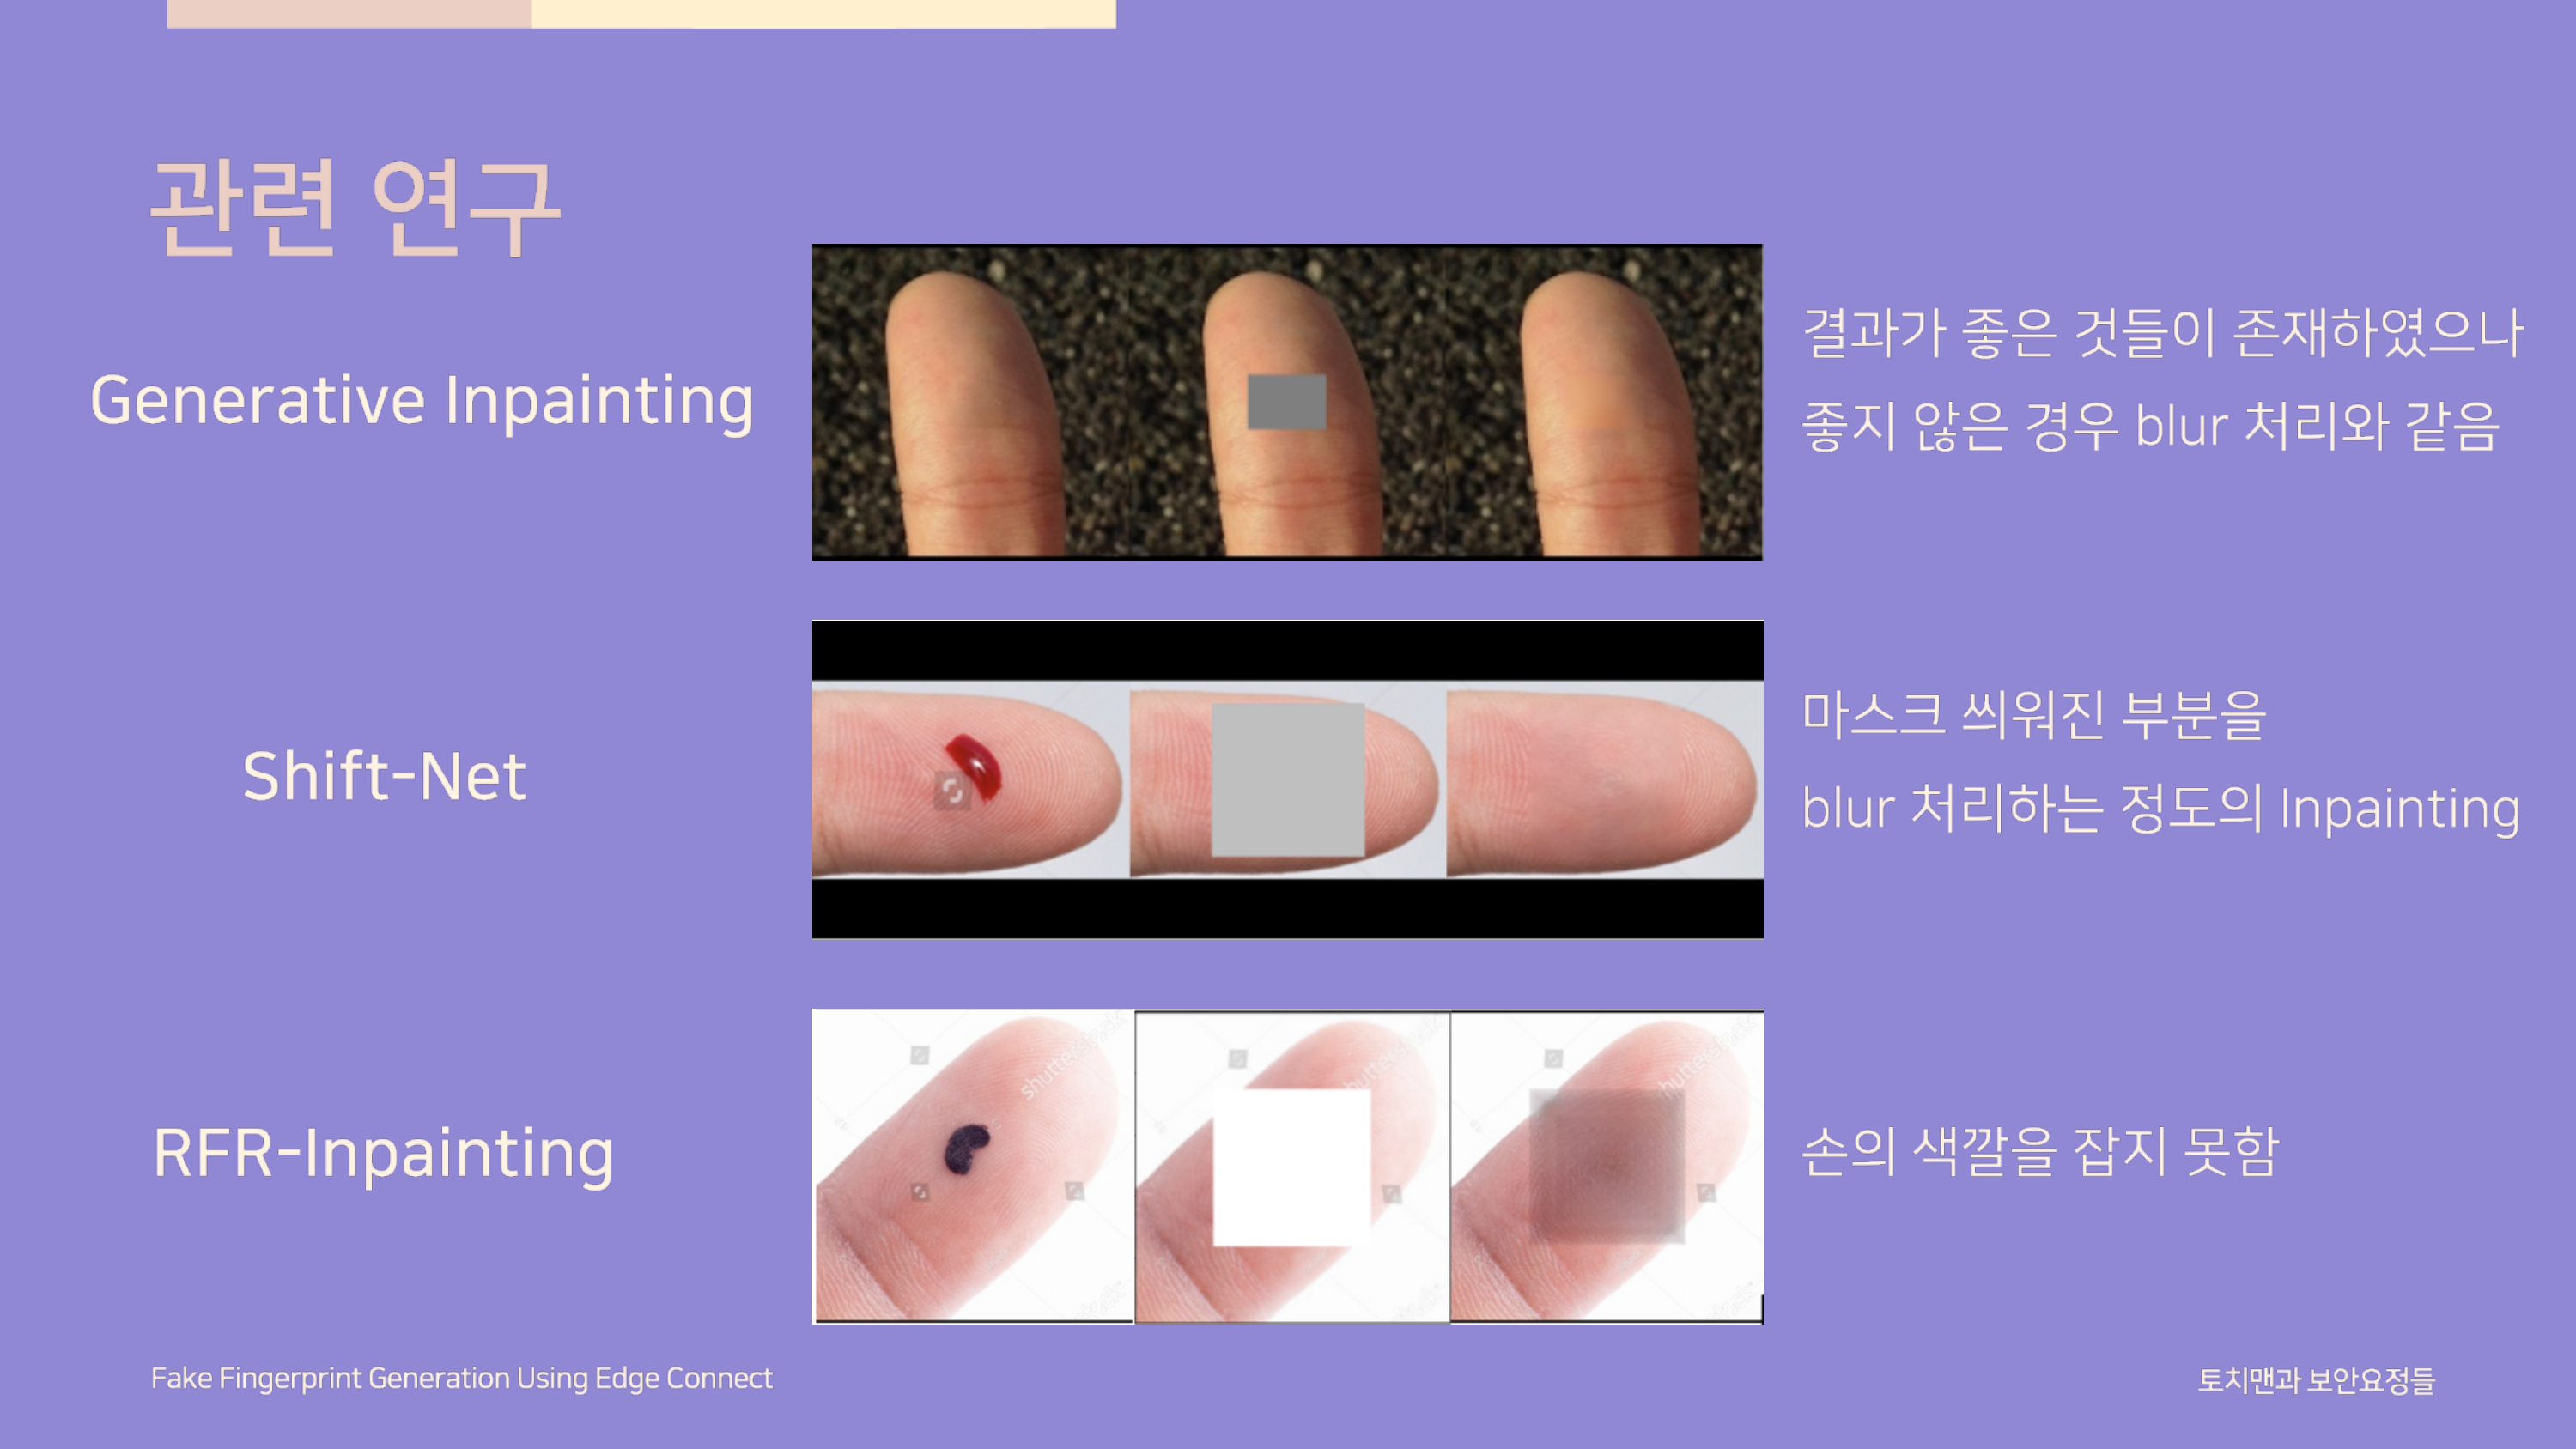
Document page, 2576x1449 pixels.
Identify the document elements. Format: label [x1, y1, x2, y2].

picture [1641, 1356, 2451, 1416]
text_box [167, 0, 2576, 29]
picture [1793, 288, 2550, 499]
picture [39, 1099, 648, 1244]
picture [131, 119, 614, 332]
picture [1793, 670, 2547, 881]
text_box [811, 244, 1764, 1326]
picture [147, 1354, 788, 1414]
picture [1793, 1100, 2306, 1224]
picture [77, 346, 789, 491]
picture [39, 723, 559, 868]
